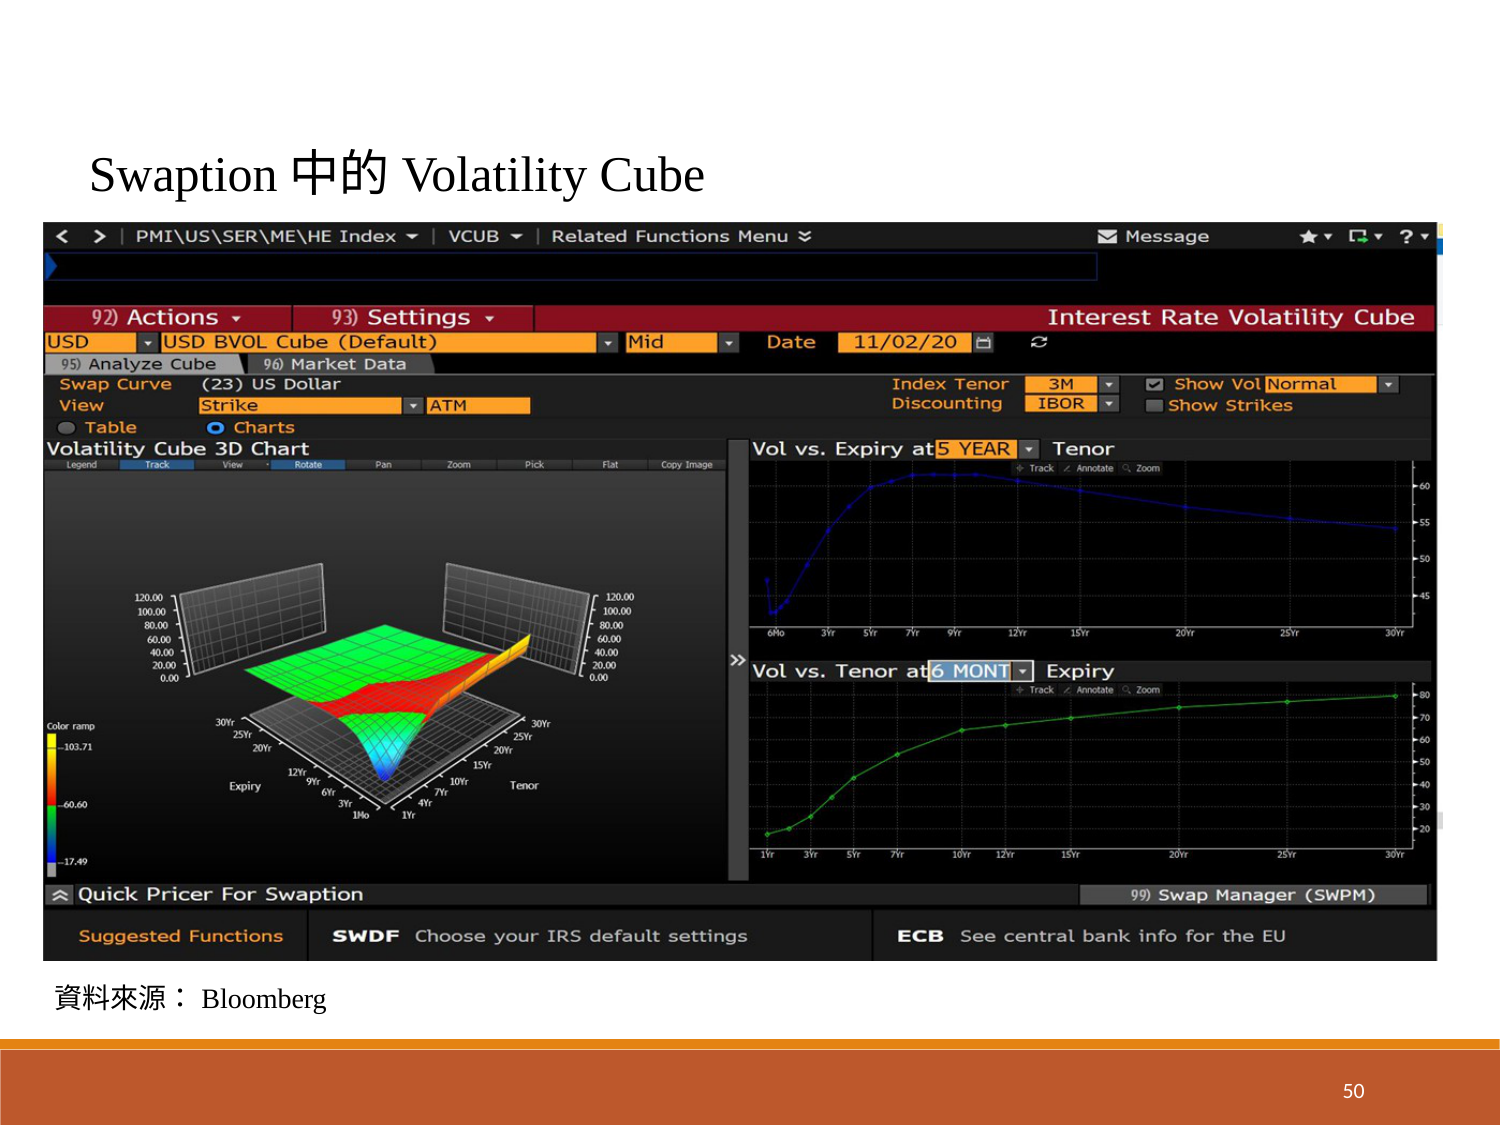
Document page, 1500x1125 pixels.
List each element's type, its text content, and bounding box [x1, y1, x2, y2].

slide_number 50 [1218, 1059, 1380, 1120]
text_box 資料來源：Bloomberg [43, 968, 414, 1010]
picture [42, 221, 1444, 961]
text_box Swaption中的Volatility Cube [77, 135, 1477, 200]
